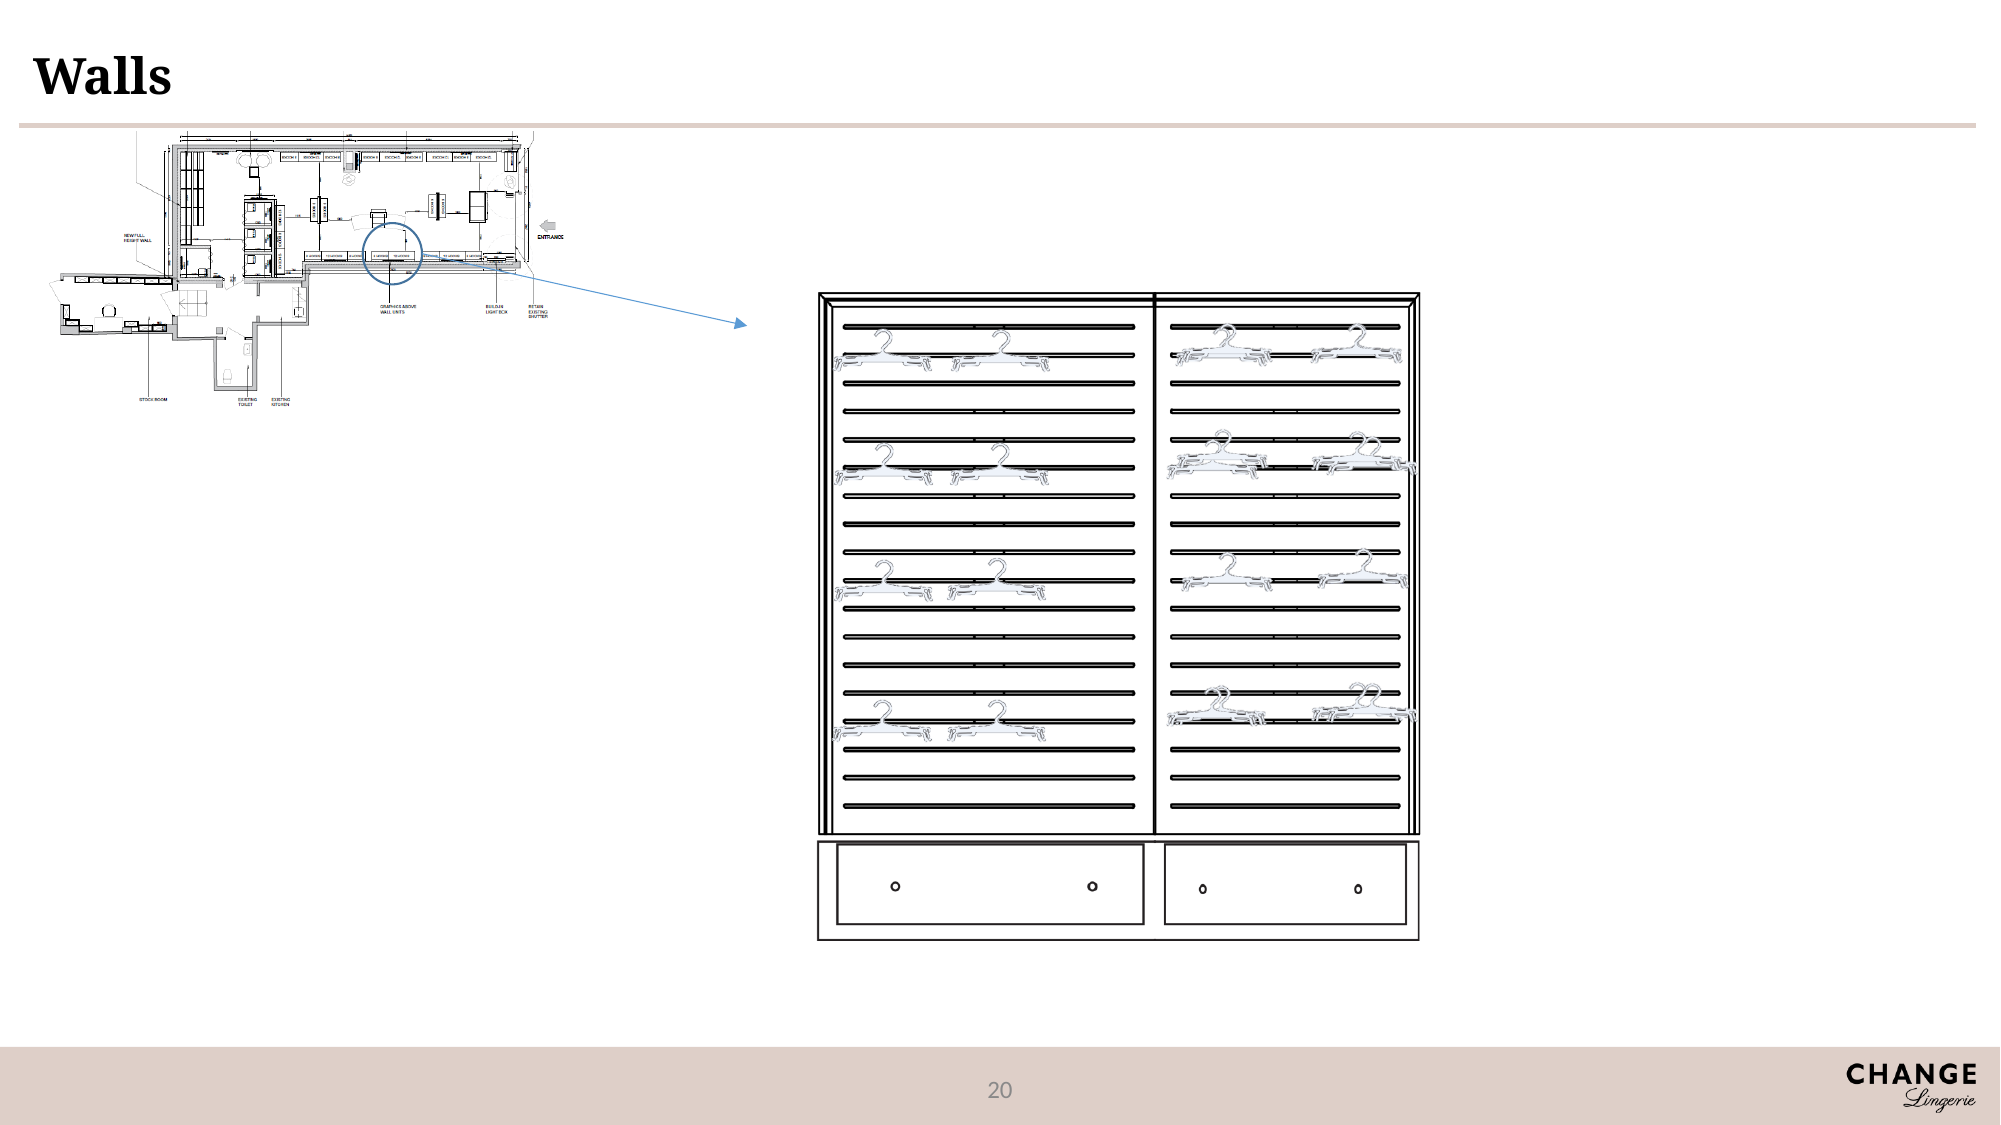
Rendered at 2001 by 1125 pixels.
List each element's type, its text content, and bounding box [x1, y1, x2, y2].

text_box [421, 253, 748, 326]
picture [1846, 1063, 1976, 1113]
text_box [0, 1046, 344, 1125]
text_box 20 [344, 1046, 1656, 1125]
picture [21, 131, 564, 409]
picture [808, 286, 1434, 941]
text_box Walls [18, 36, 1976, 112]
text_box [1656, 1046, 2000, 1125]
